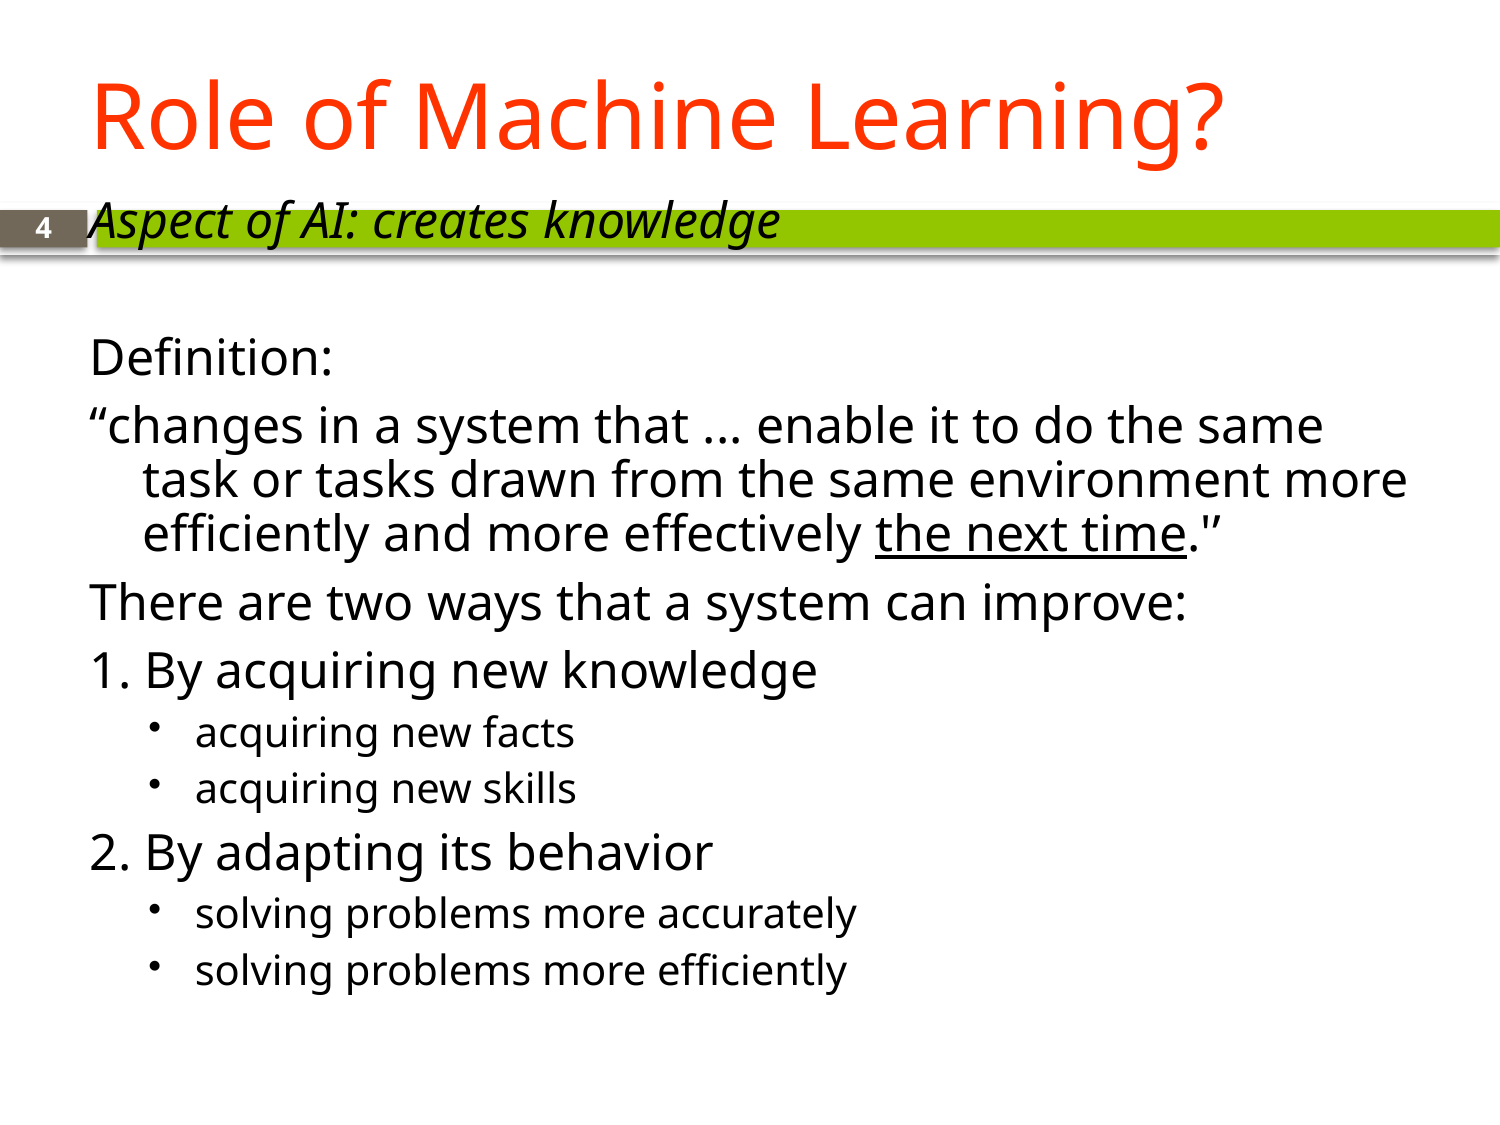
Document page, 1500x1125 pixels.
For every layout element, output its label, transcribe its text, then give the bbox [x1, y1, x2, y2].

list Aspect of AI: creates knowledge Definition: “changes in a system that ... enable it to do the same task or tasks drawn from the same environment more efficiently and more effectively the next time.'’ There are two ways that a system can improve: 1. By acquiring new knowledge acquiring new facts acquiring new skills 2. By adapting its behavior solving problems more accurately solving problems more efficiently [75, 187, 1425, 1005]
title Role of Machine Learning? [75, 37, 1425, 187]
slide_number 4 [0, 208, 75, 249]
